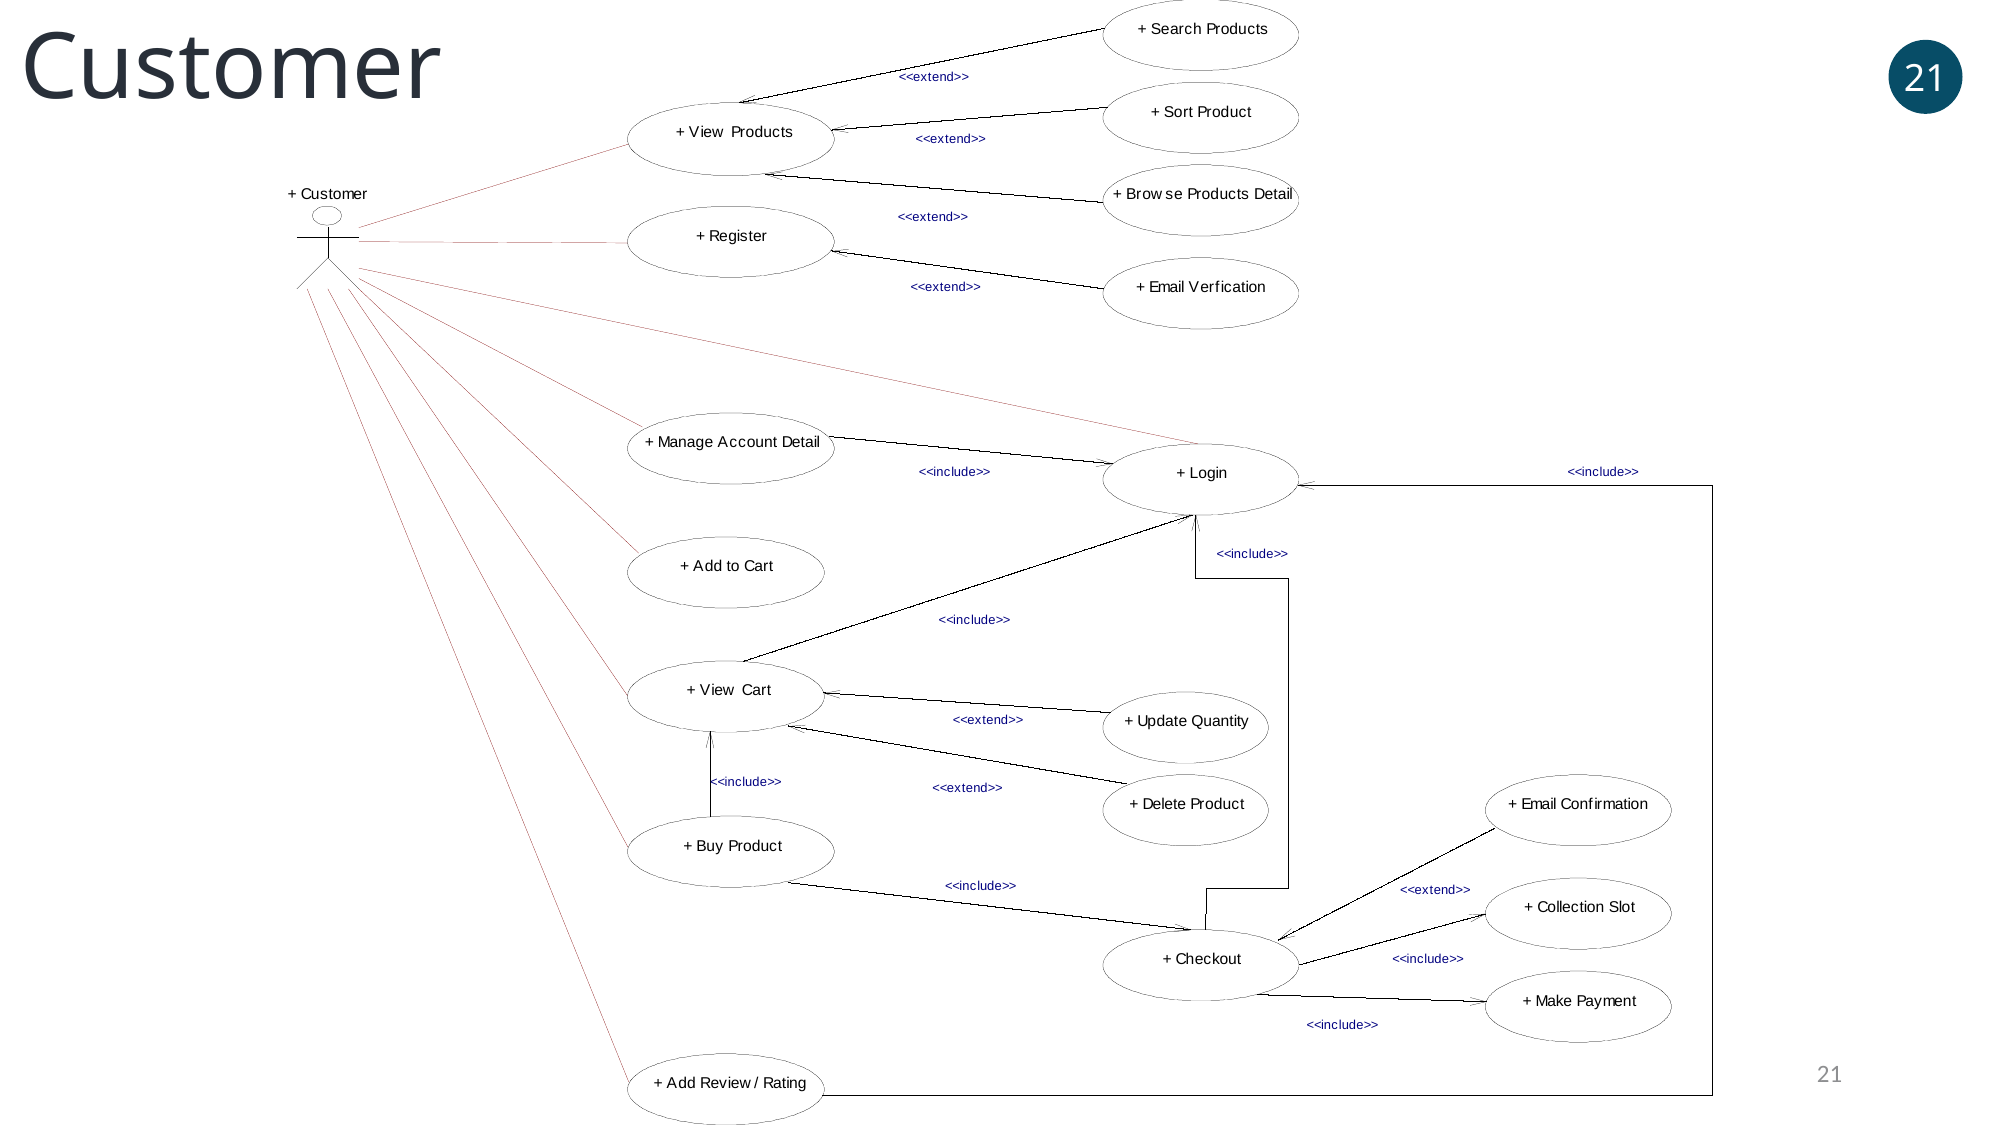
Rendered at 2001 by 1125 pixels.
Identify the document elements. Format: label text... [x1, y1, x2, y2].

picture [287, 0, 1713, 1125]
slide_number 21 [1713, 1042, 1863, 1103]
title Customer [0, 0, 287, 139]
text_box 21 [1887, 38, 1964, 115]
